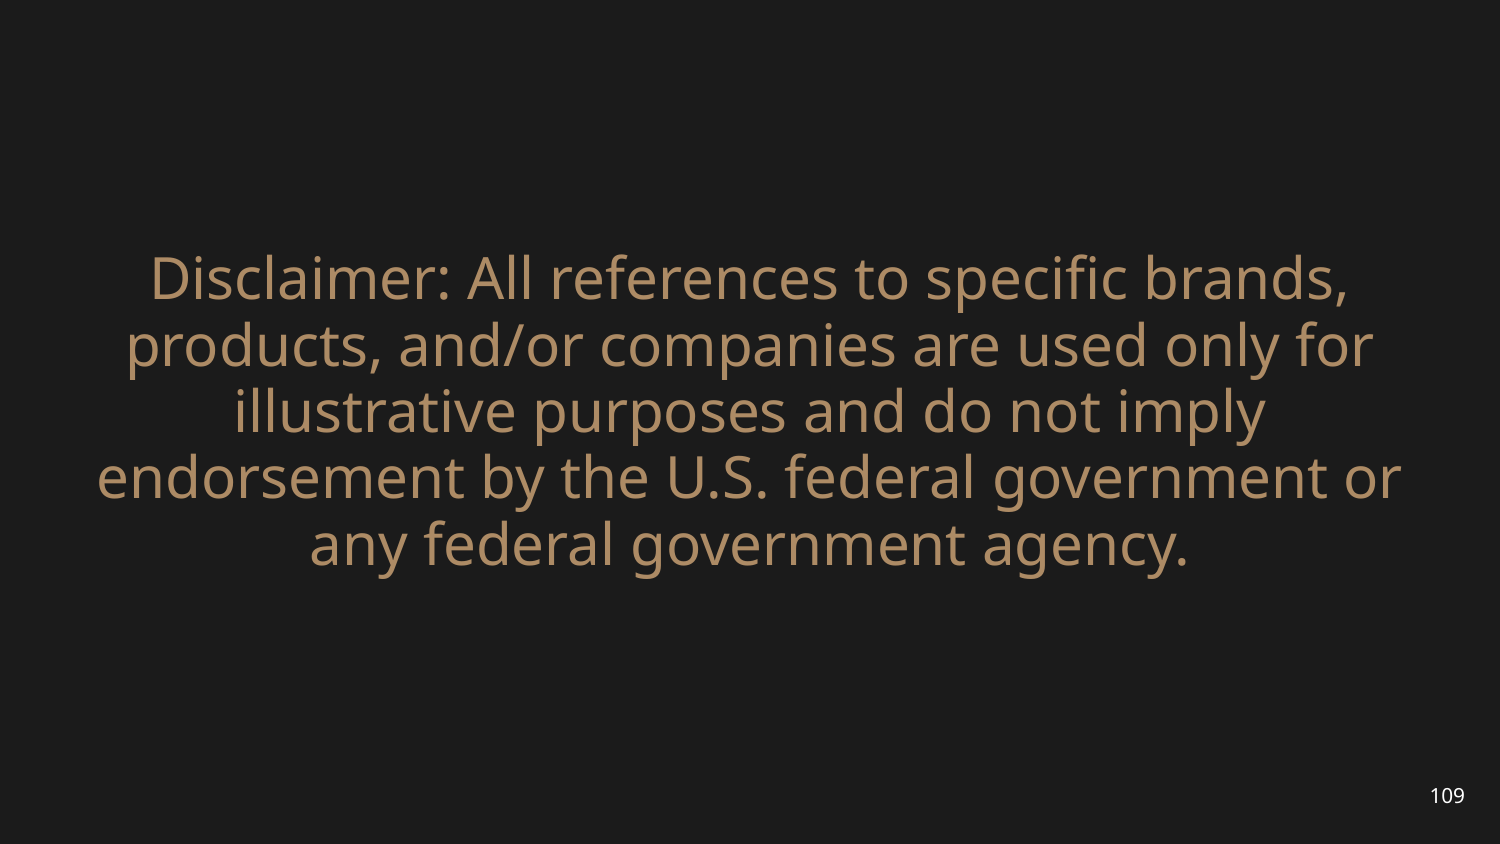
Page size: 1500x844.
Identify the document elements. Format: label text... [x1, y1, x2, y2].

title Disclaimer: All references to specific brands, products, and/or companies are used only for illustrative purposes and do not imply endorsement by the U.S. federal government or any federal government agency. [51, 72, 1449, 753]
slide_number 109 [1389, 764, 1480, 830]
